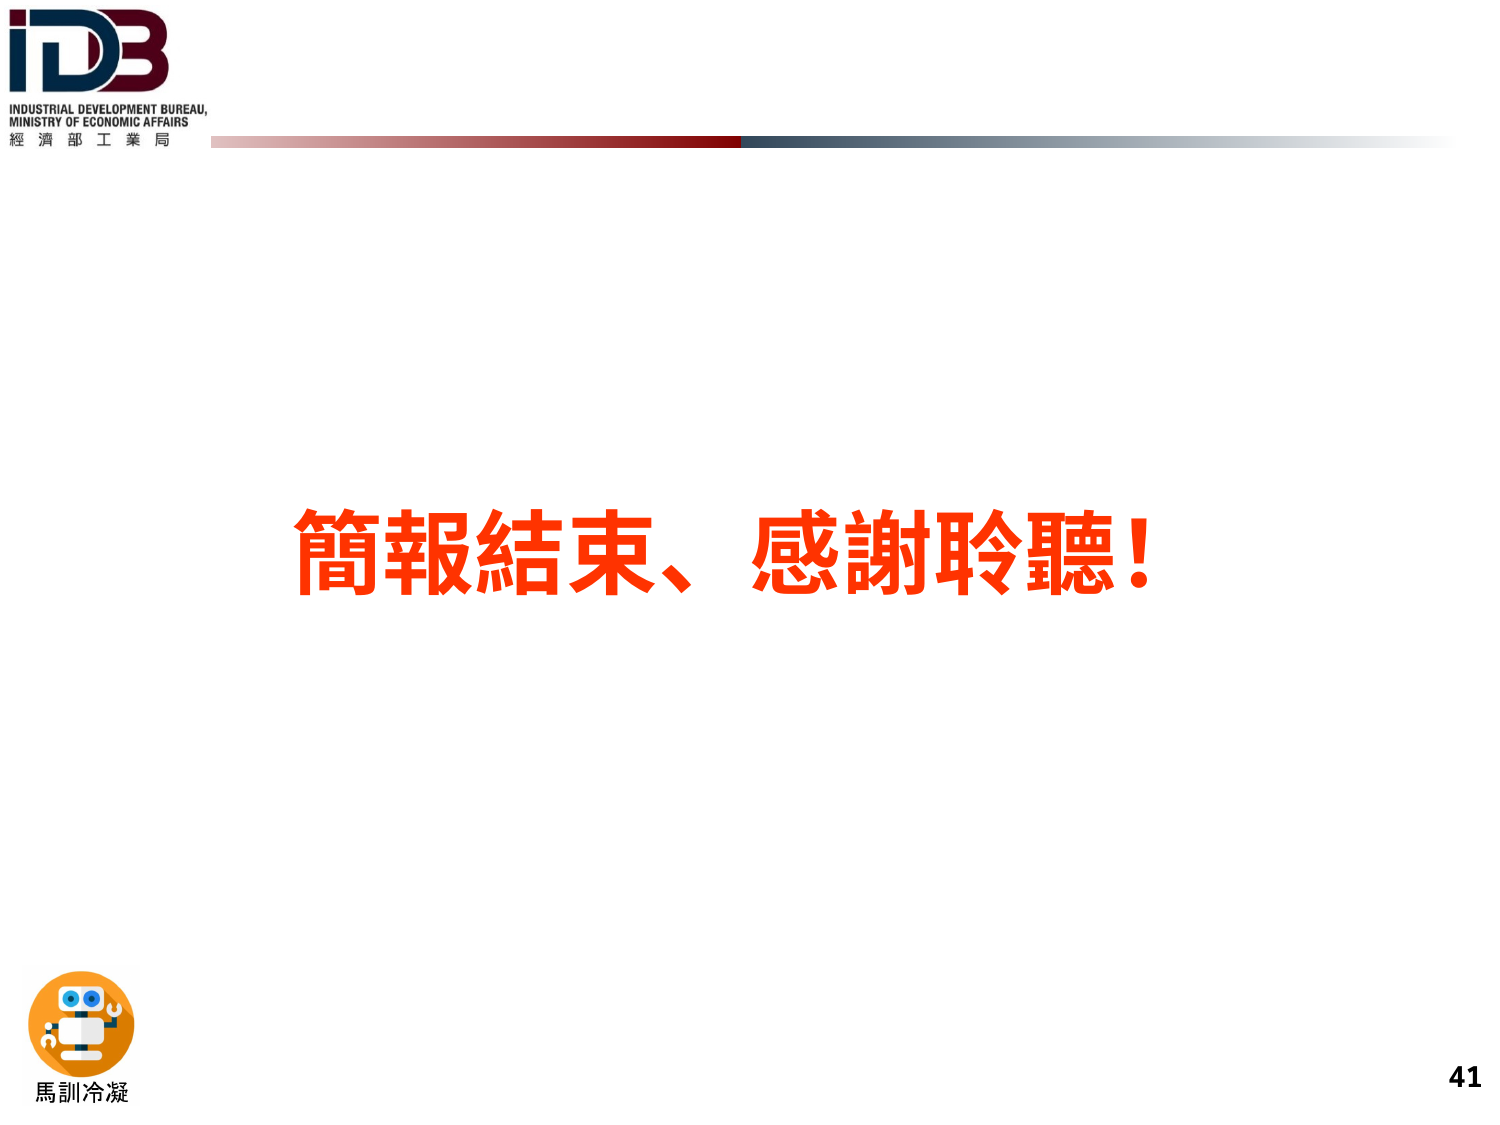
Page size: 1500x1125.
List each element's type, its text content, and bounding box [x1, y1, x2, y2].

picture [22, 964, 141, 1106]
list 簡報結束、感謝聆聽！ [112, 367, 1388, 614]
picture [4, 5, 211, 149]
